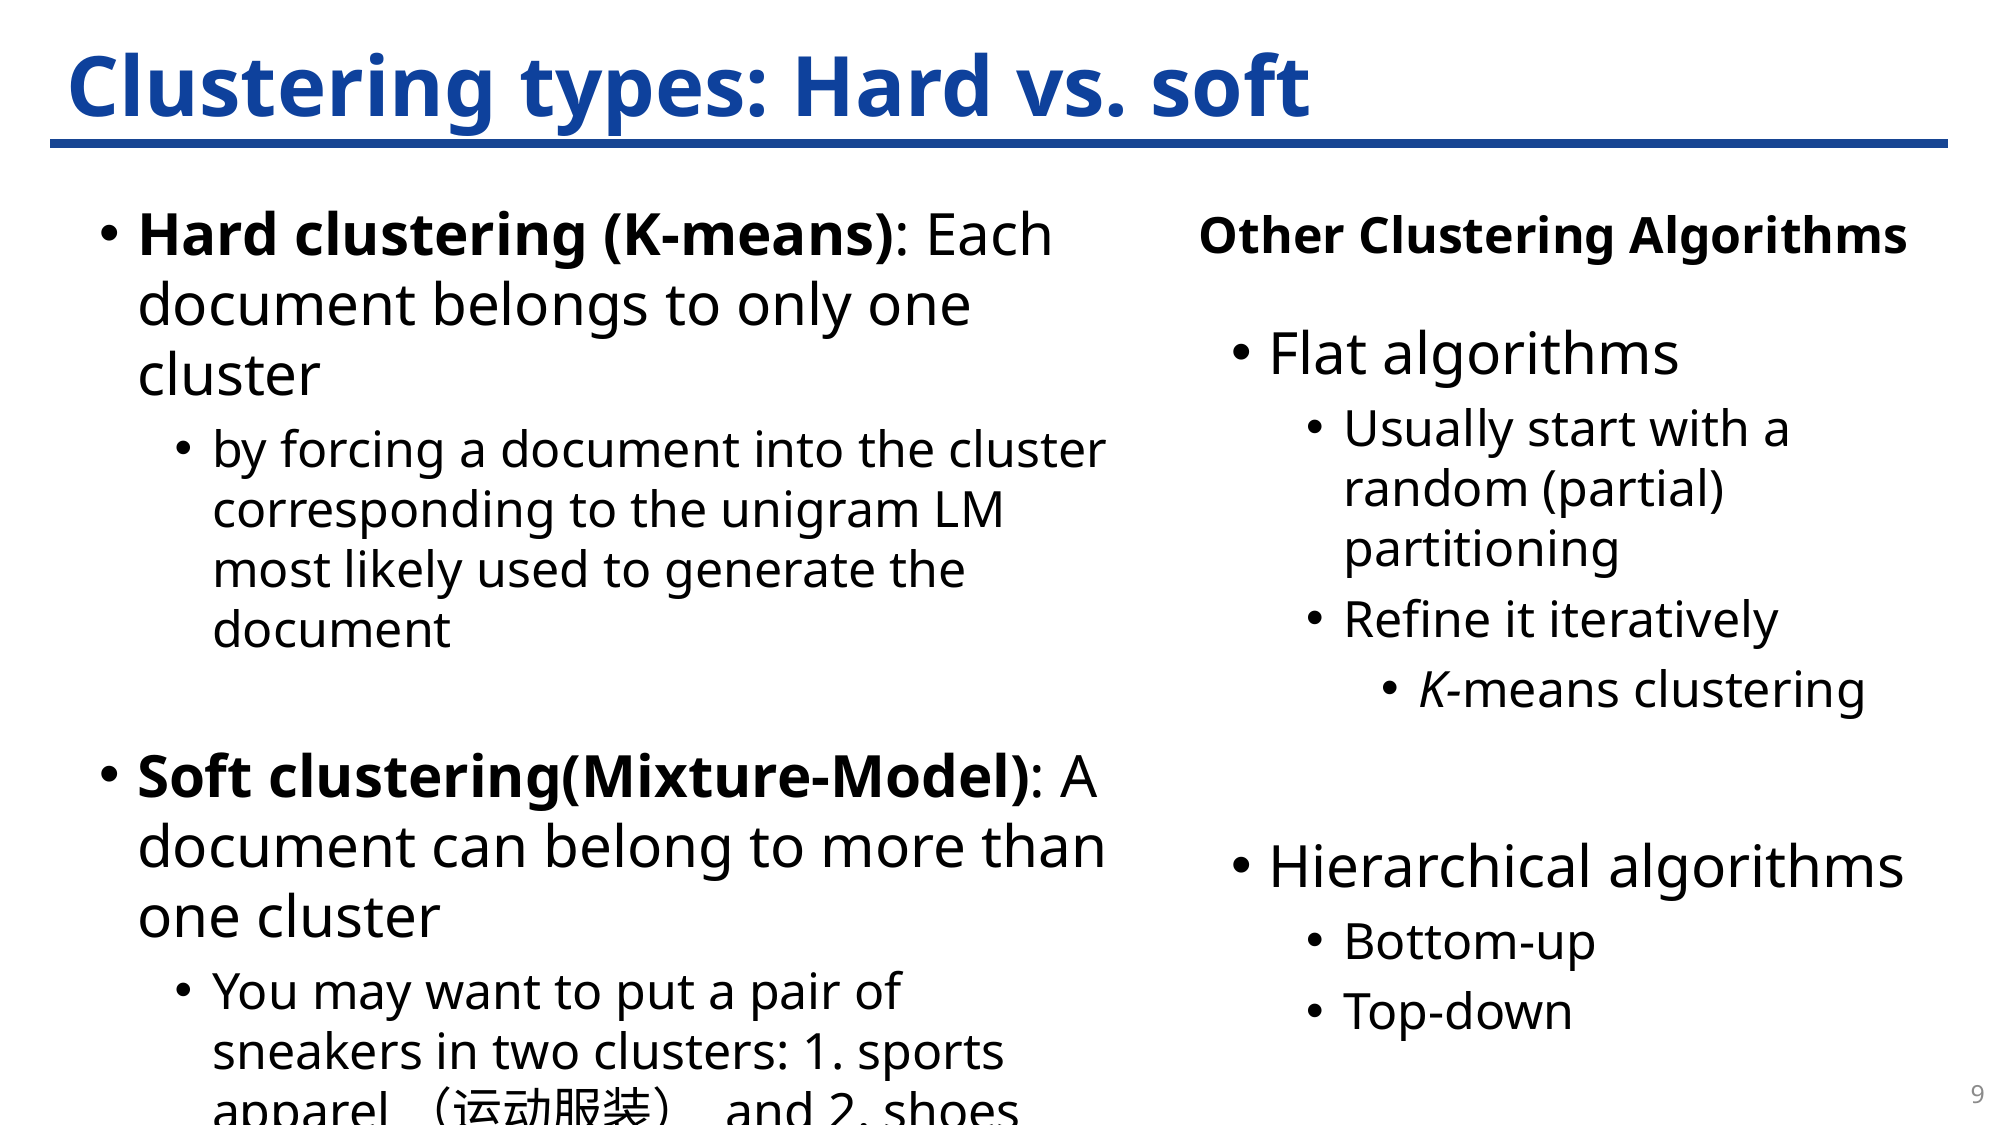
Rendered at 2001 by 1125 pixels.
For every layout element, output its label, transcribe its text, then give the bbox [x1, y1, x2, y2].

slide_number 9 [1899, 1065, 2000, 1125]
text_box Flat algorithms Usually start with a random (partial) partitioning Refine it iteratively K-means clustering Hierarchical algorithms Bottom-up Top-down [1216, 308, 1979, 1013]
title Clustering types: Hard vs. soft [51, 39, 1947, 140]
text_box Hard clustering (K-means): Each document belongs to only one cluster by forcing a document into the cluster corresponding to the unigram LM most likely used to generate the document Soft clustering(Mixture-Model): A document can belong to more than one cluster You may want to put a pair of sneakers in two clusters: 1. sports apparel（运动服装） and 2. shoes [84, 189, 1131, 1013]
text_box Other Clustering Algorithms [1184, 196, 1947, 271]
